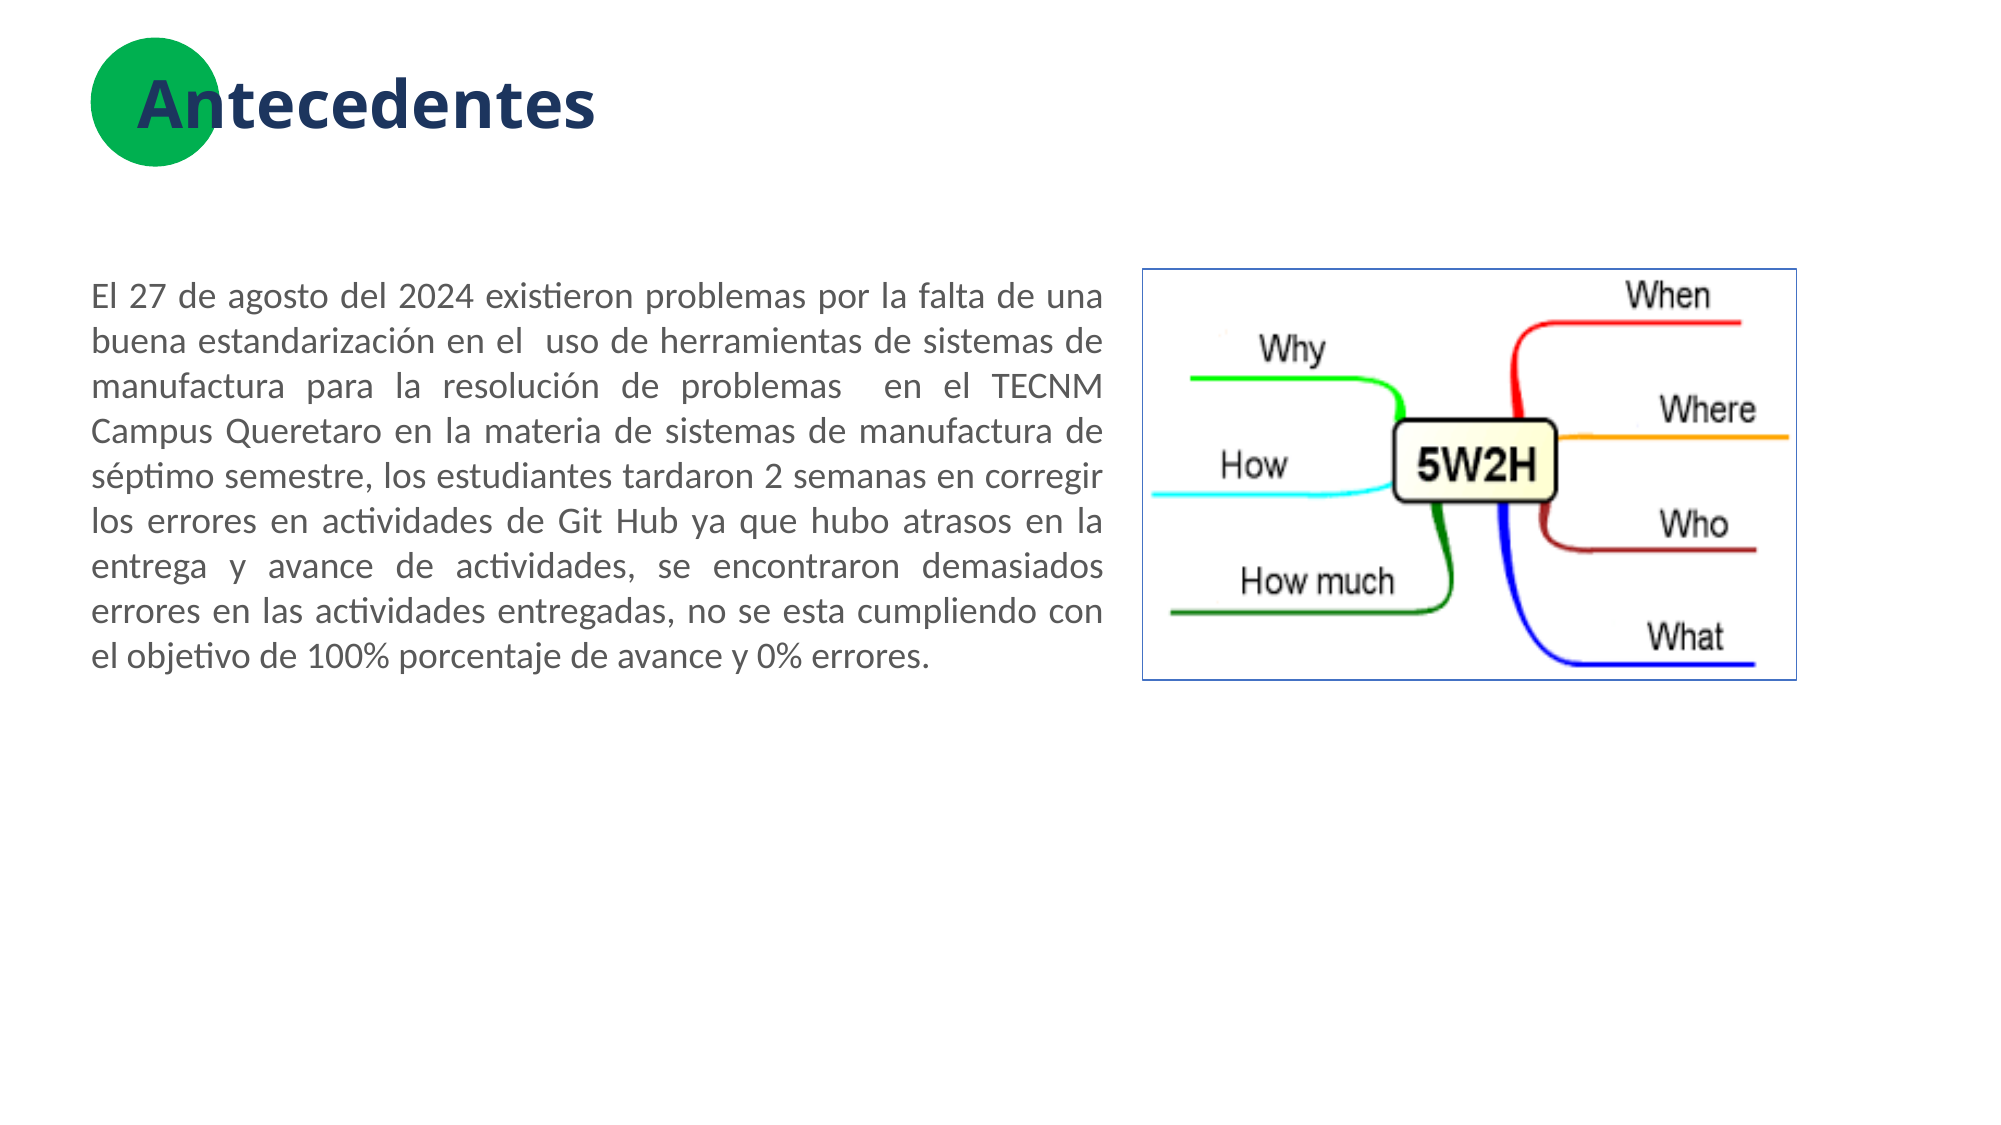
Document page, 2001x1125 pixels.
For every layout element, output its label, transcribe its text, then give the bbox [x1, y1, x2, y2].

title Antecedentes [135, 5, 1513, 196]
picture [1143, 269, 1796, 680]
text_box El 27 de agosto del 2024 existieron problemas por la falta de una buena estandarización en el uso de herramientas de sistemas de manufactura para la resolución de problemas en el TECNM Campus Queretaro en la materia de sistemas de manufactura de séptimo semestre, los estudiantes tardaron 2 semanas en corregir los errores en actividades de Git Hub ya que hubo atrasos en la entrega y avance de actividades, se encontraron demasiados errores en las actividades entregadas, no se esta cumpliendo con el objetivo de 100% porcentaje de avance y 0% errores. [75, 263, 1120, 684]
text_box [90, 40, 135, 164]
